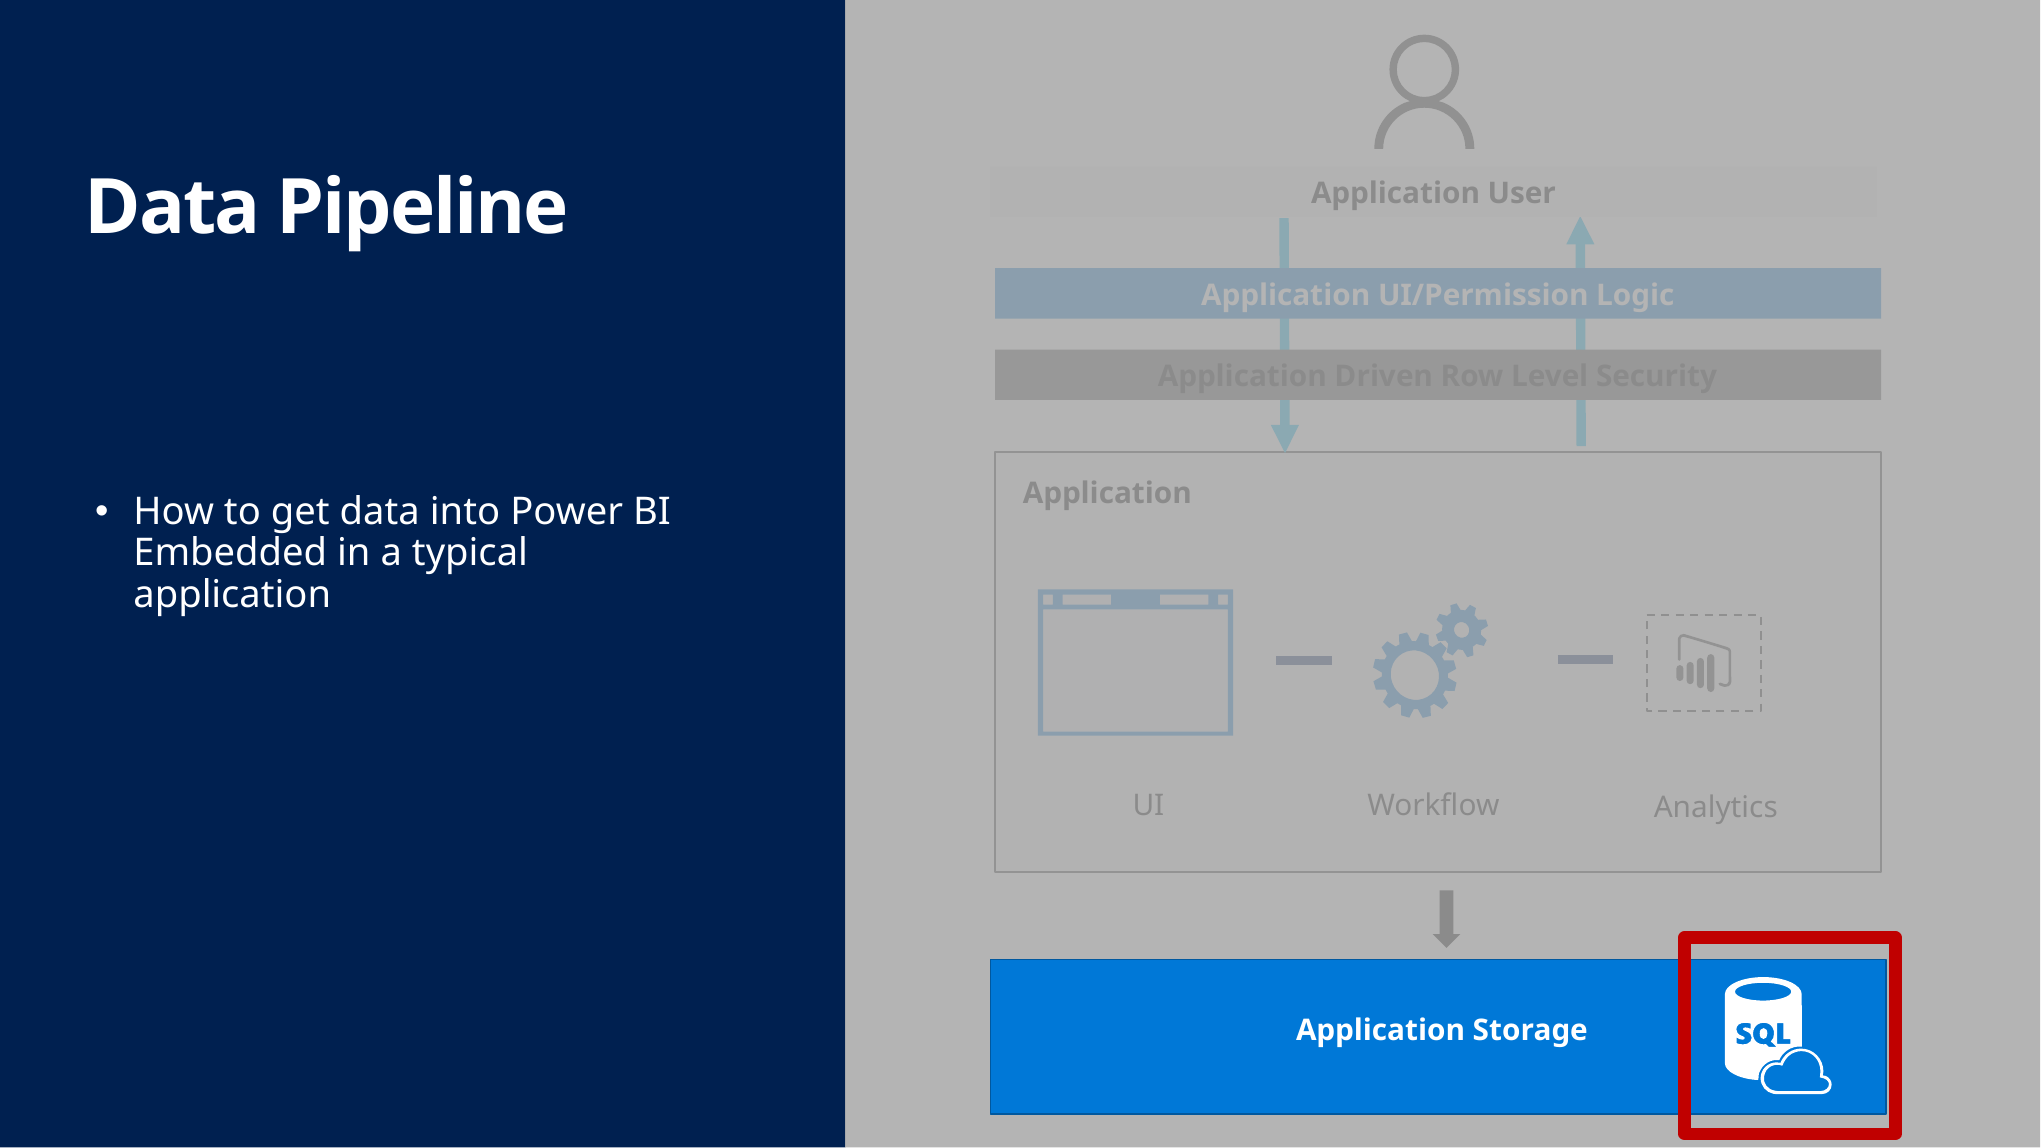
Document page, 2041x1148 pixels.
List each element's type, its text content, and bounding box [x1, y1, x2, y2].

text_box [1037, 588, 1234, 736]
text_box [1684, 937, 1896, 1135]
text_box [990, 959, 1684, 1115]
text_box Application Storage [1199, 1003, 1684, 1055]
text_box How to get data into Power BI Embedded in a typical application [79, 491, 742, 1008]
title Data Pipeline [61, 152, 839, 252]
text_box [1370, 619, 1502, 707]
text_box [844, 0, 2041, 1148]
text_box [1557, 614, 1829, 833]
